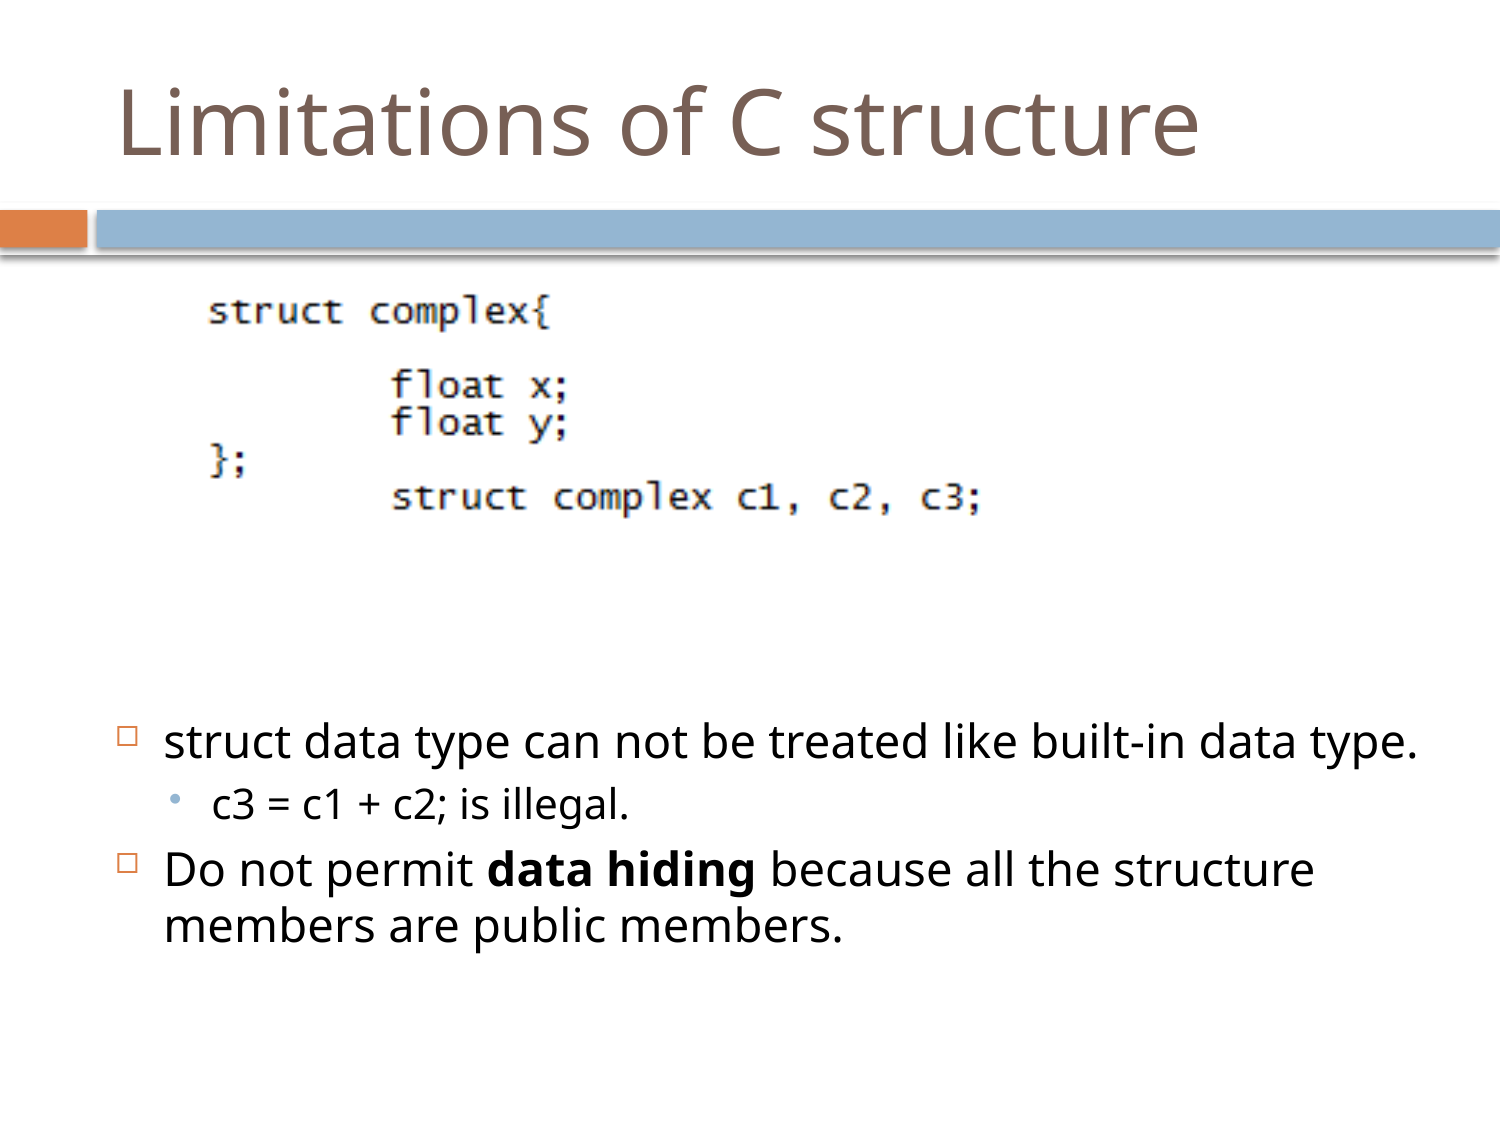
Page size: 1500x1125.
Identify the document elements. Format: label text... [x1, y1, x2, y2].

title Limitations of C structure [100, 37, 1438, 200]
list struct data type can not be treated like built-in data type. c3 = c1 + c2; is illegal. Do not permit data hiding because all the structure members are public members. [100, 704, 1438, 1012]
picture [206, 290, 999, 536]
